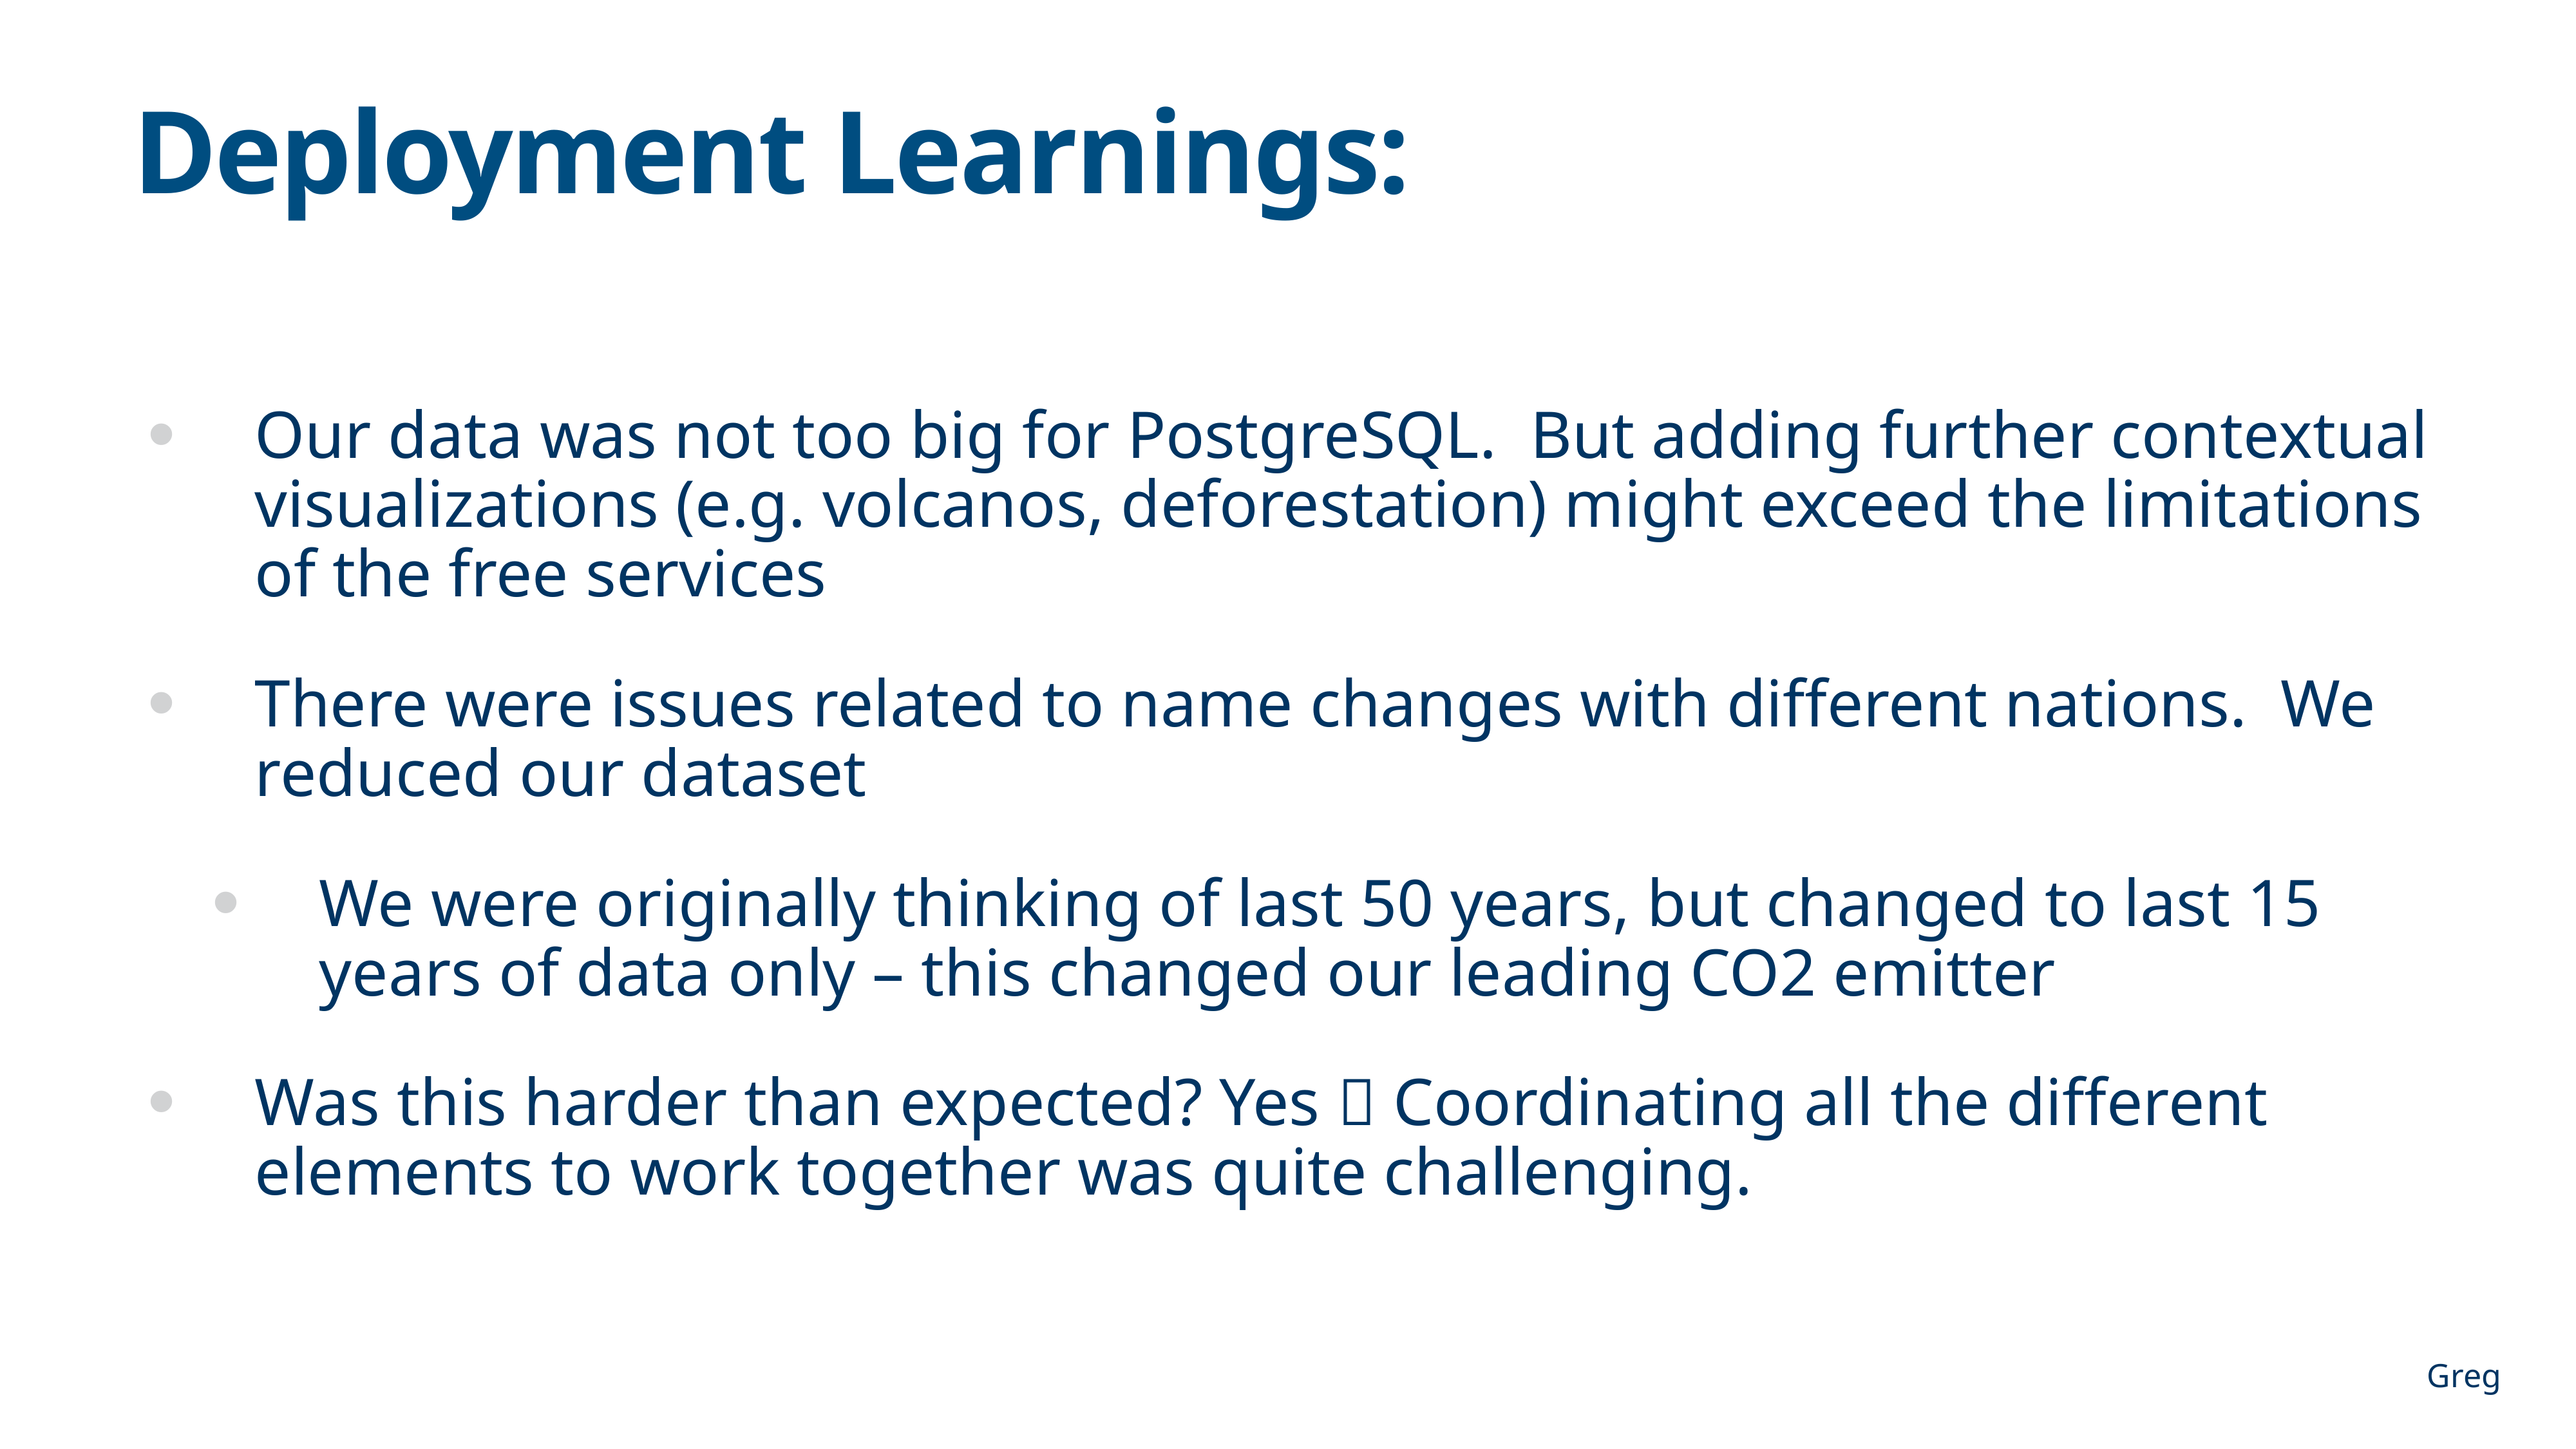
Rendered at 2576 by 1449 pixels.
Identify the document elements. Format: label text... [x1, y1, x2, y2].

title Deployment Learnings: [127, 100, 2449, 252]
text_box Greg [2421, 1350, 2507, 1399]
list Our data was not too big for PostgreSQL. But adding further contextual visualizations (e.g. volcanos, deforestation) might exceed the limitations of the free services There were issues related to name changes with different nations. We reduced our dataset We were originally thinking of last 50 years, but changed to last 15 years of data only – this changed our leading CO2 emitter Was this harder than expected? Yes  Coordinating all the different elements to work together was quite challenging. [127, 396, 2449, 1270]
